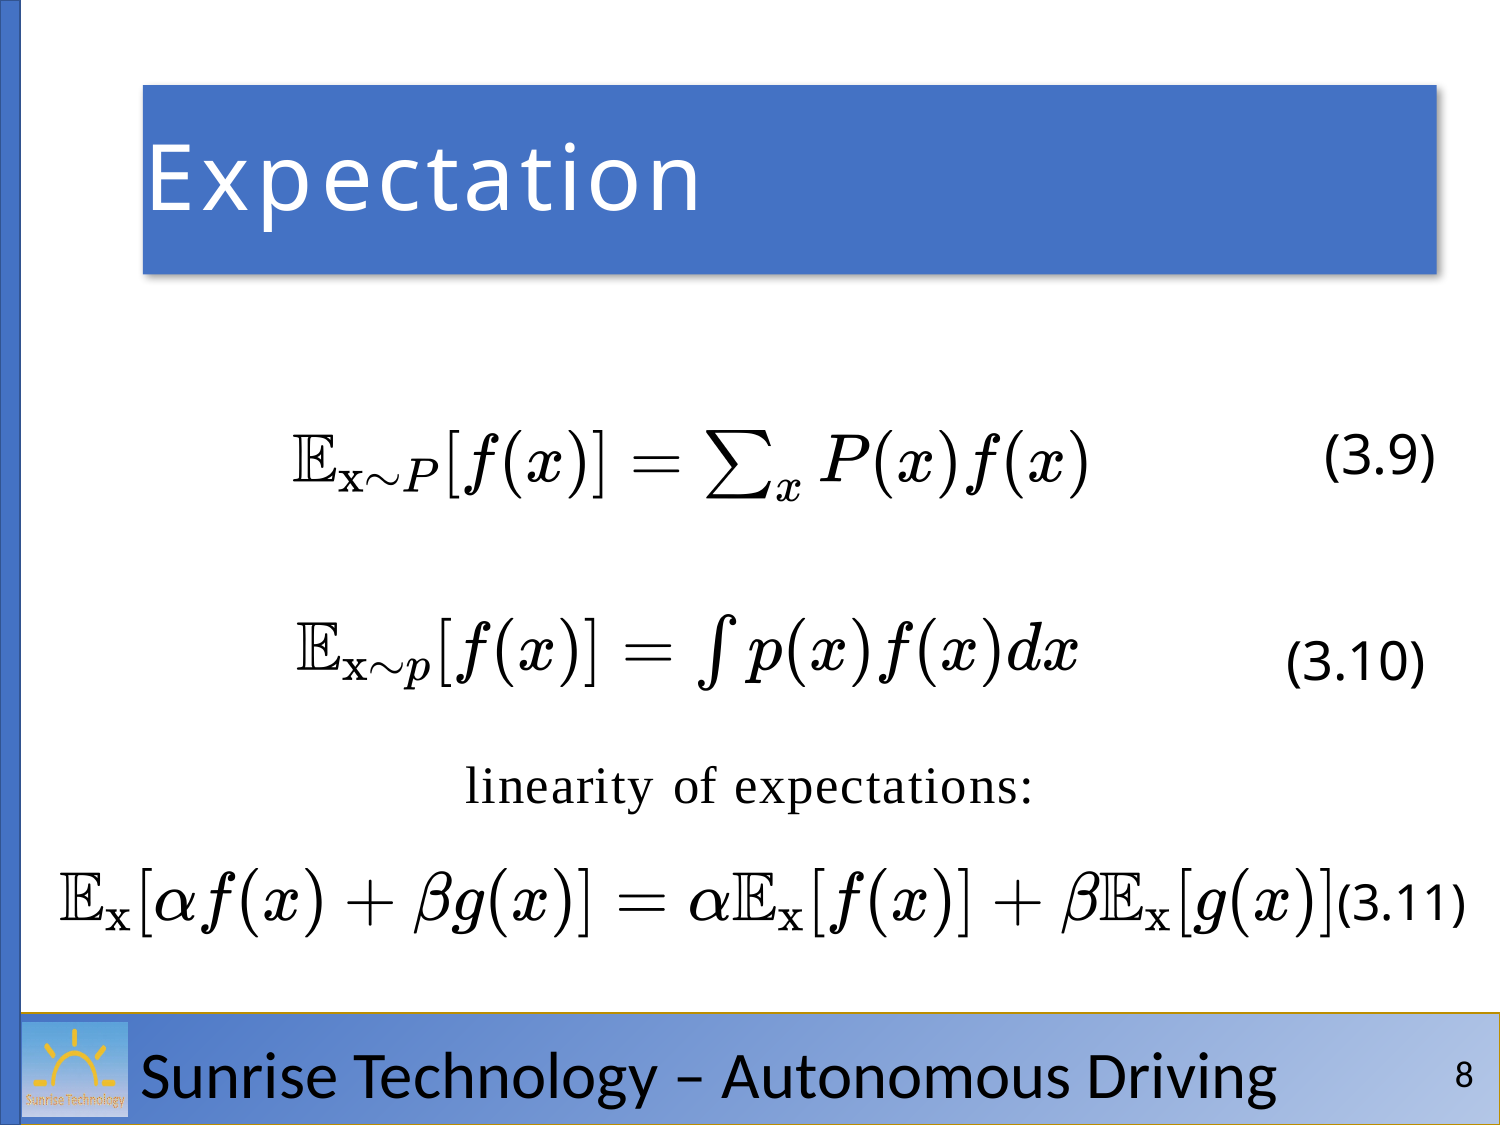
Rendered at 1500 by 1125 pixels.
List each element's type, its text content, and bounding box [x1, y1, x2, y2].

text_box (3.10) [1284, 624, 1427, 692]
picture [59, 868, 1338, 938]
title Expectation [142, 85, 1437, 275]
text_box (3.9) [1323, 417, 1440, 486]
picture [296, 614, 1081, 691]
picture [22, 1022, 128, 1117]
text_box linearity of expectations: [86, 616, 1067, 815]
picture [292, 430, 1093, 502]
text_box (3.11) [1338, 868, 1468, 931]
